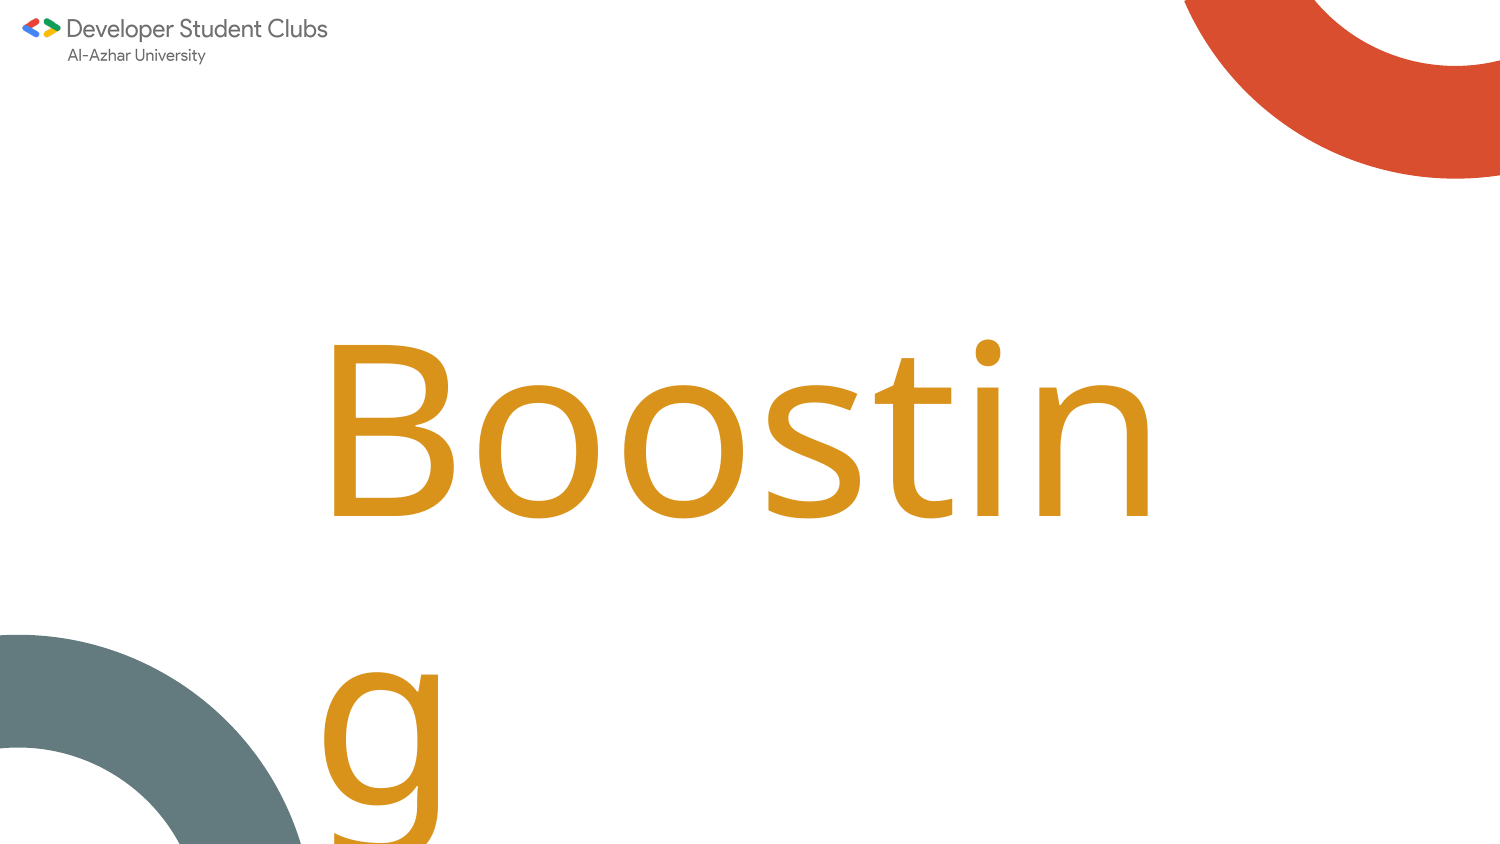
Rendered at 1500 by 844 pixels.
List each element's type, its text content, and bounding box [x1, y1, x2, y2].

text_box Boosting [296, 269, 1204, 844]
picture [14, 0, 331, 70]
